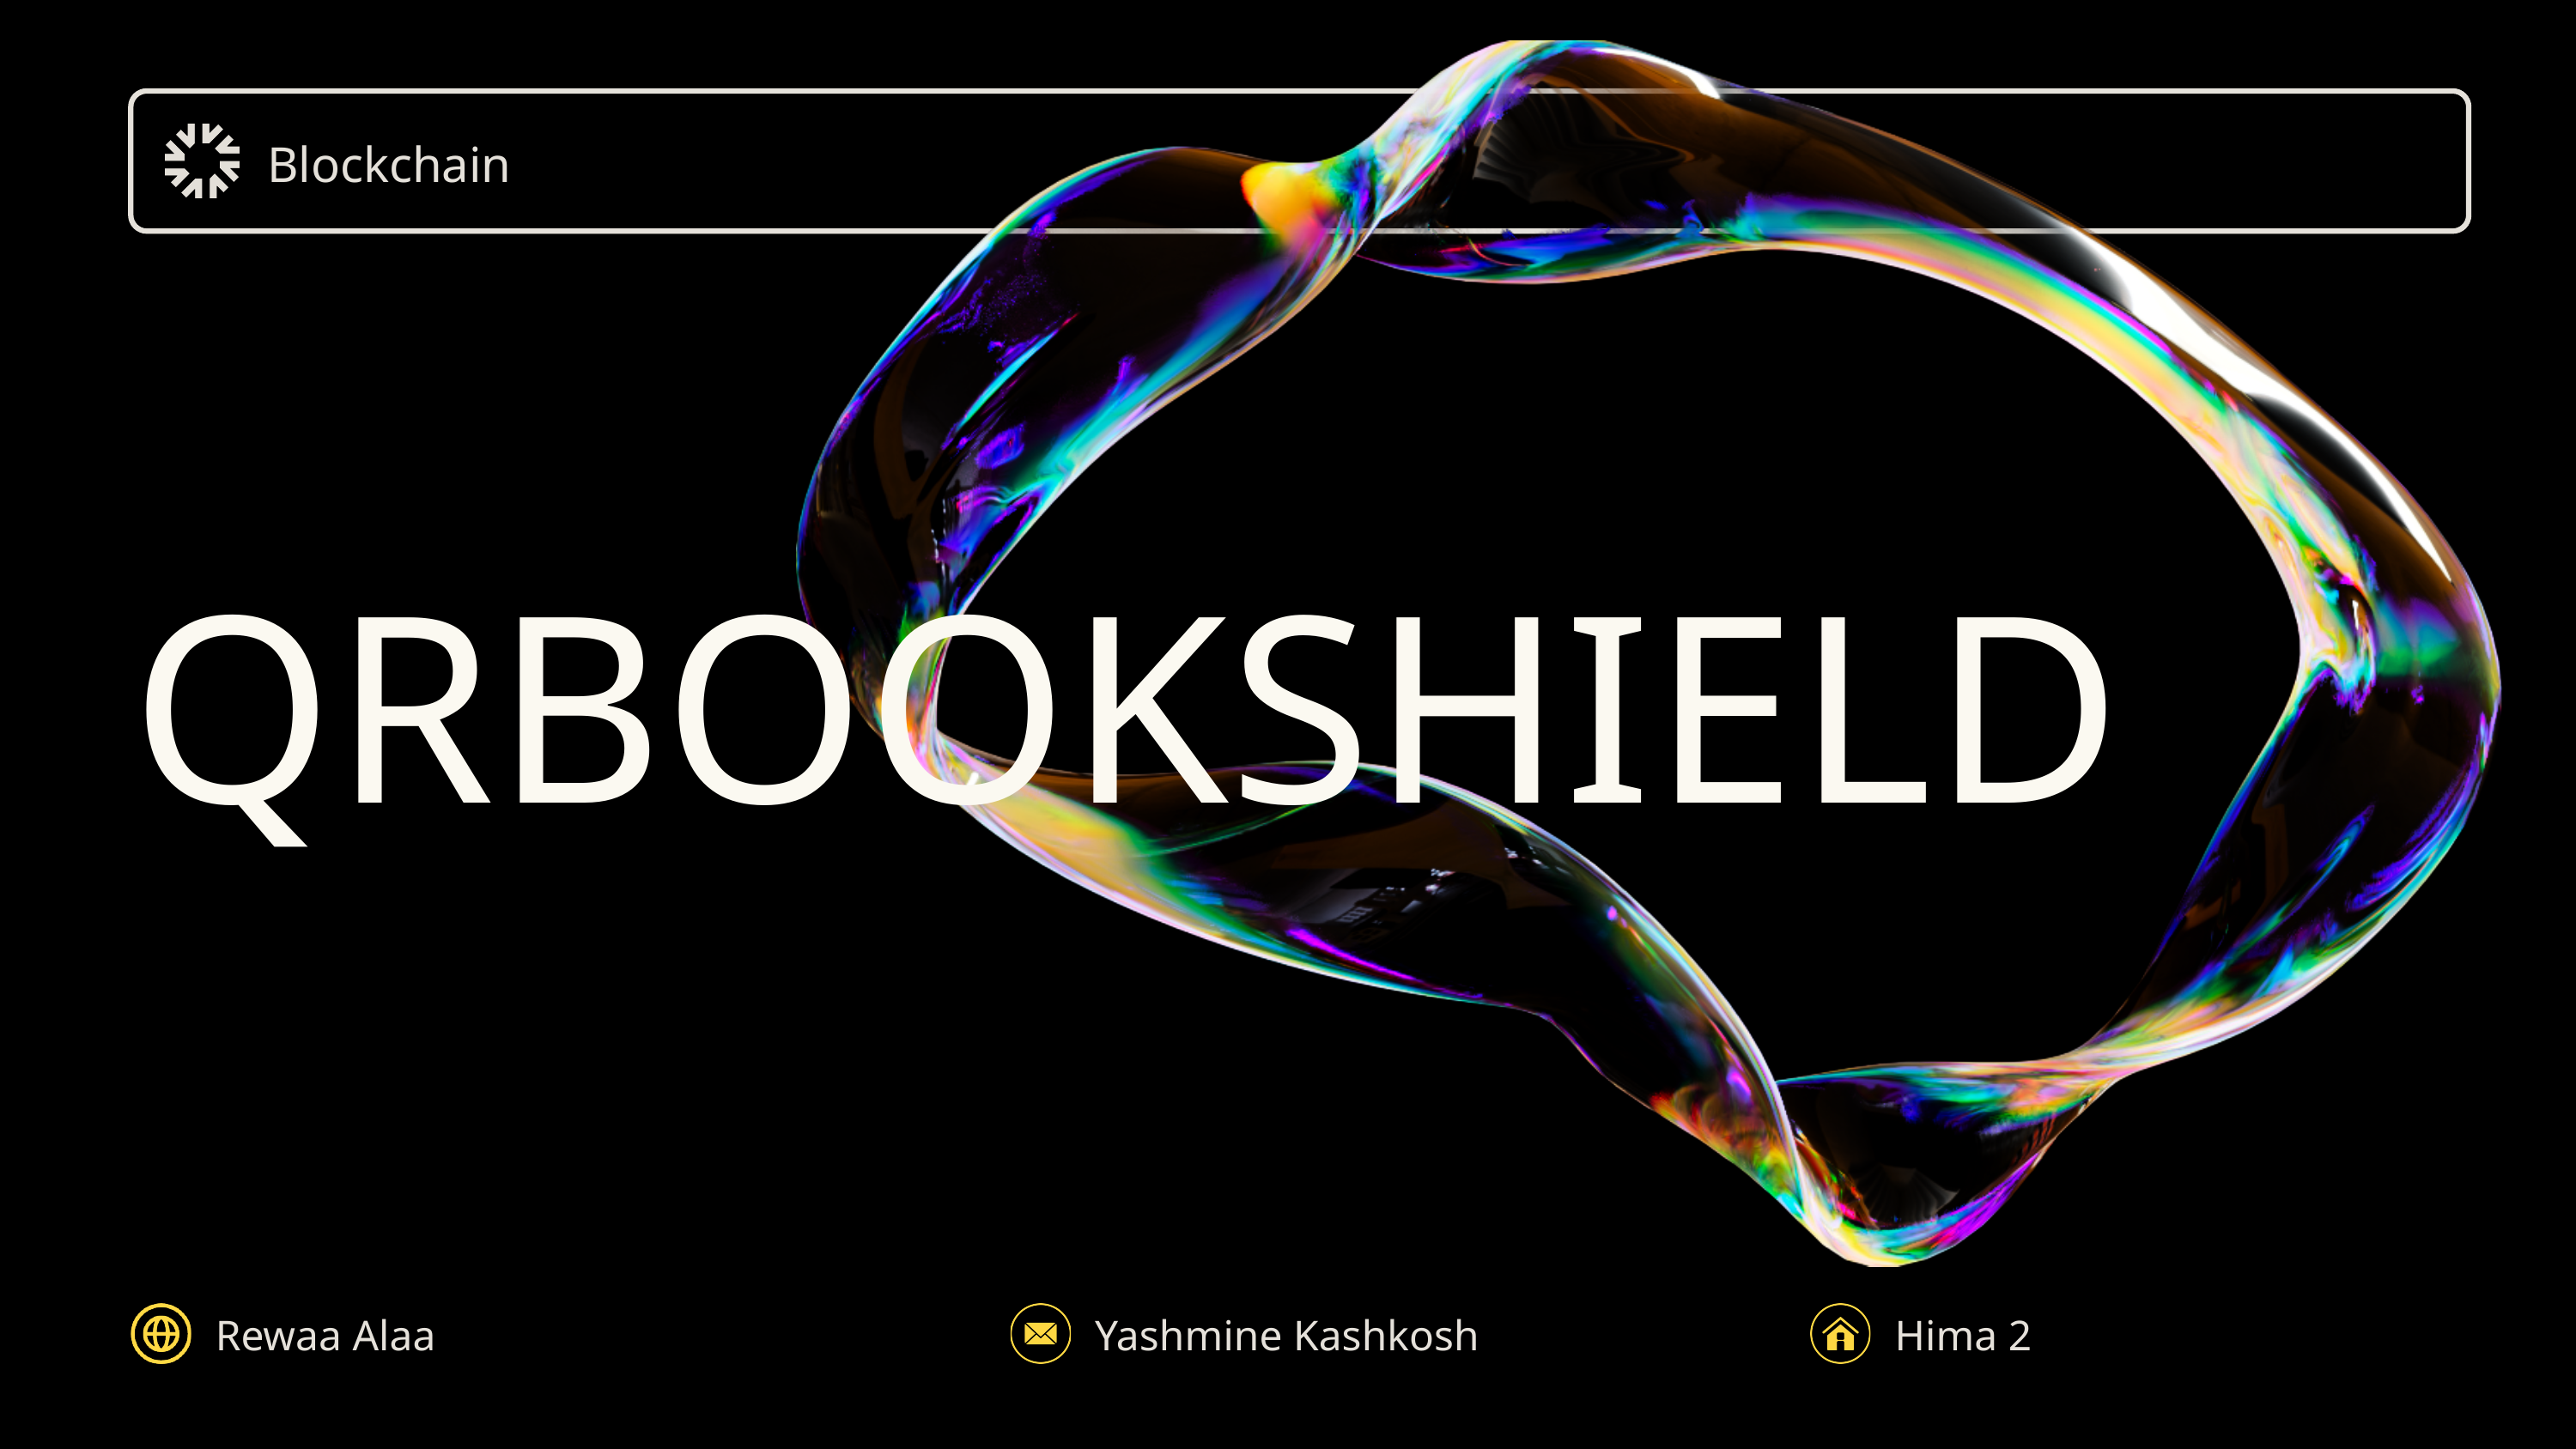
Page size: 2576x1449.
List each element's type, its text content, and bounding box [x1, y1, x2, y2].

text_box Rewaa Alaa [215, 1301, 760, 1360]
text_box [131, 90, 2470, 232]
text_box [1010, 1303, 1072, 1365]
text_box Hima 2 [1894, 1301, 2503, 1360]
text_box [131, 1303, 191, 1365]
text_box Yashmine Kashkosh [1095, 1301, 1617, 1360]
text_box [796, 40, 2503, 1267]
text_box QRBOOKSHIELD [131, 568, 2128, 855]
text_box [1810, 1303, 1871, 1365]
